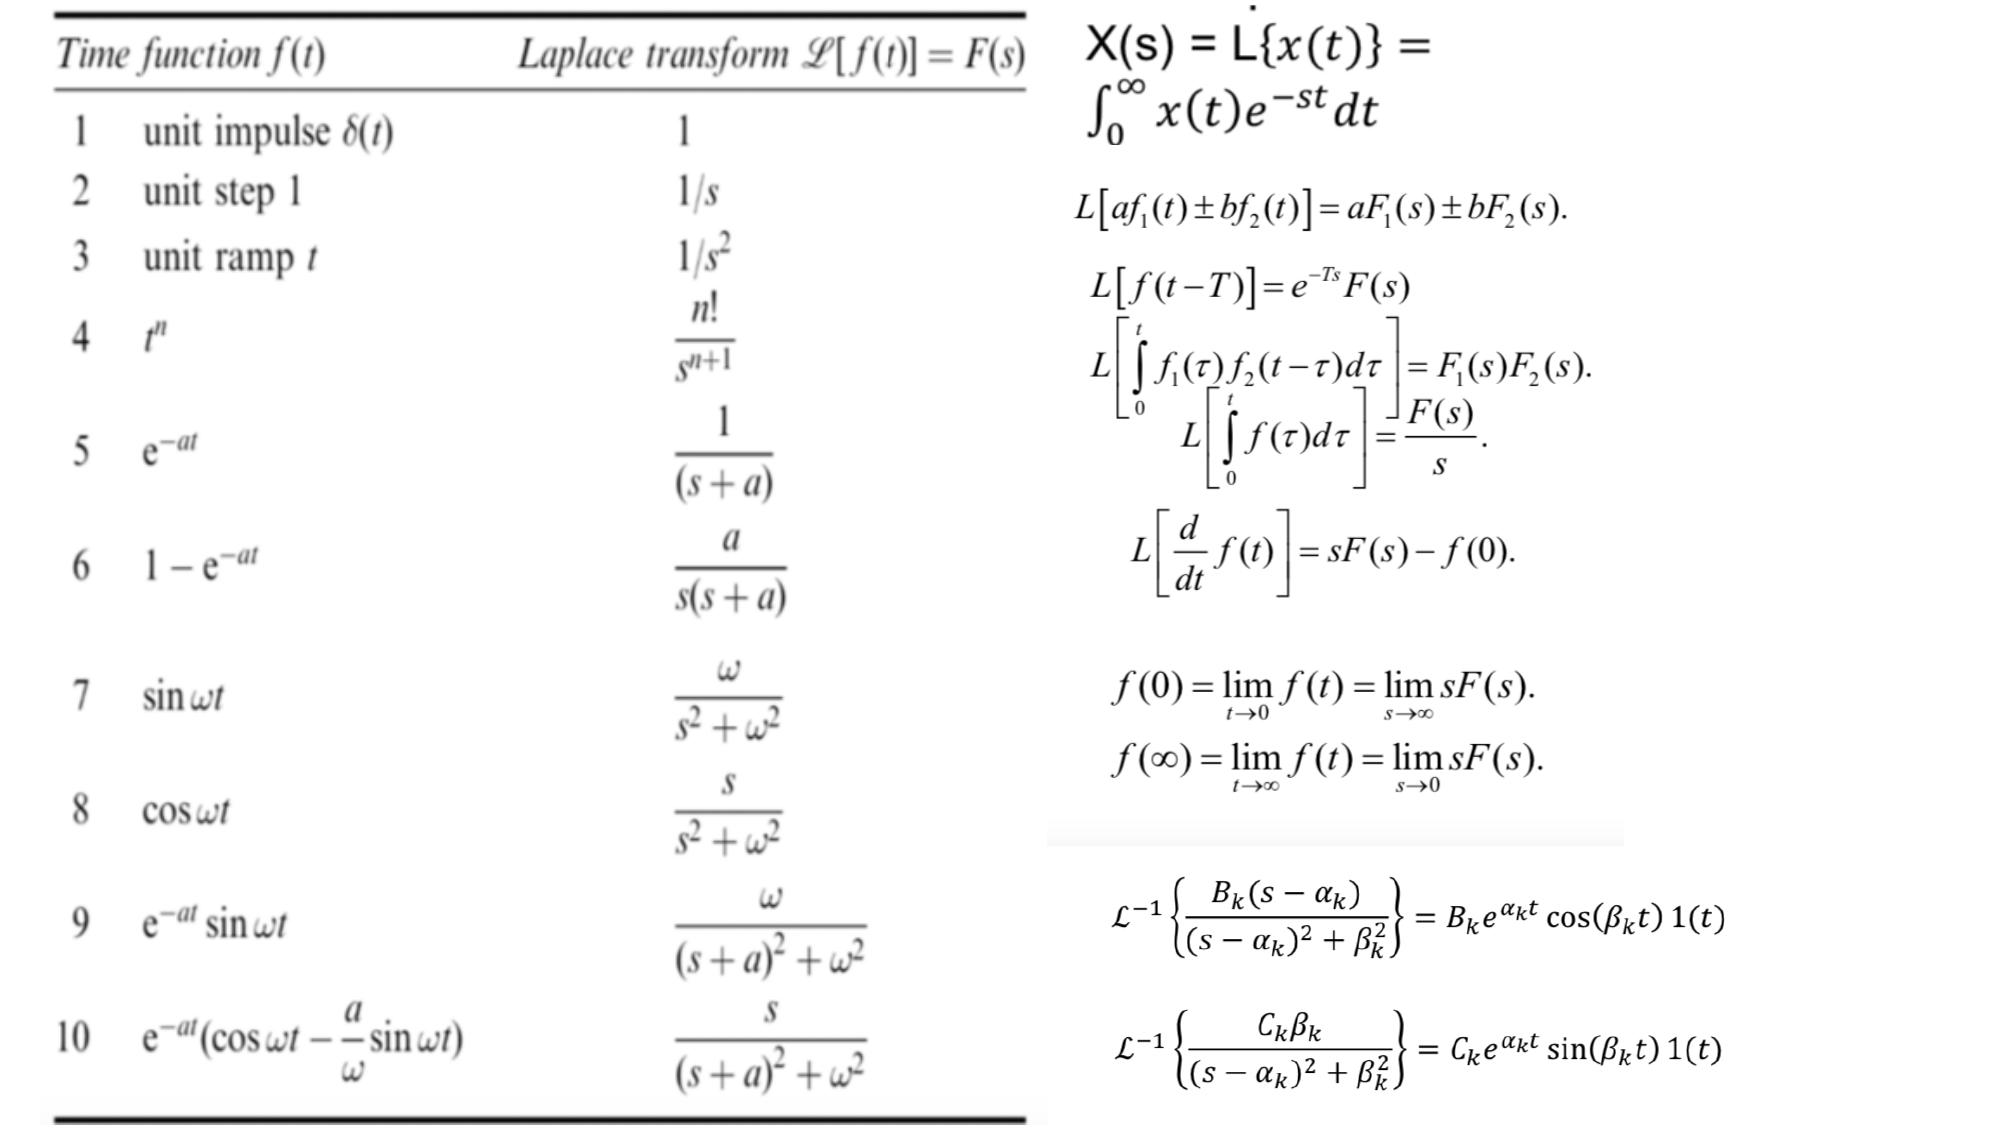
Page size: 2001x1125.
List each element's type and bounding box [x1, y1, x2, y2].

picture [1090, 860, 1736, 1099]
picture [40, 0, 1624, 1125]
